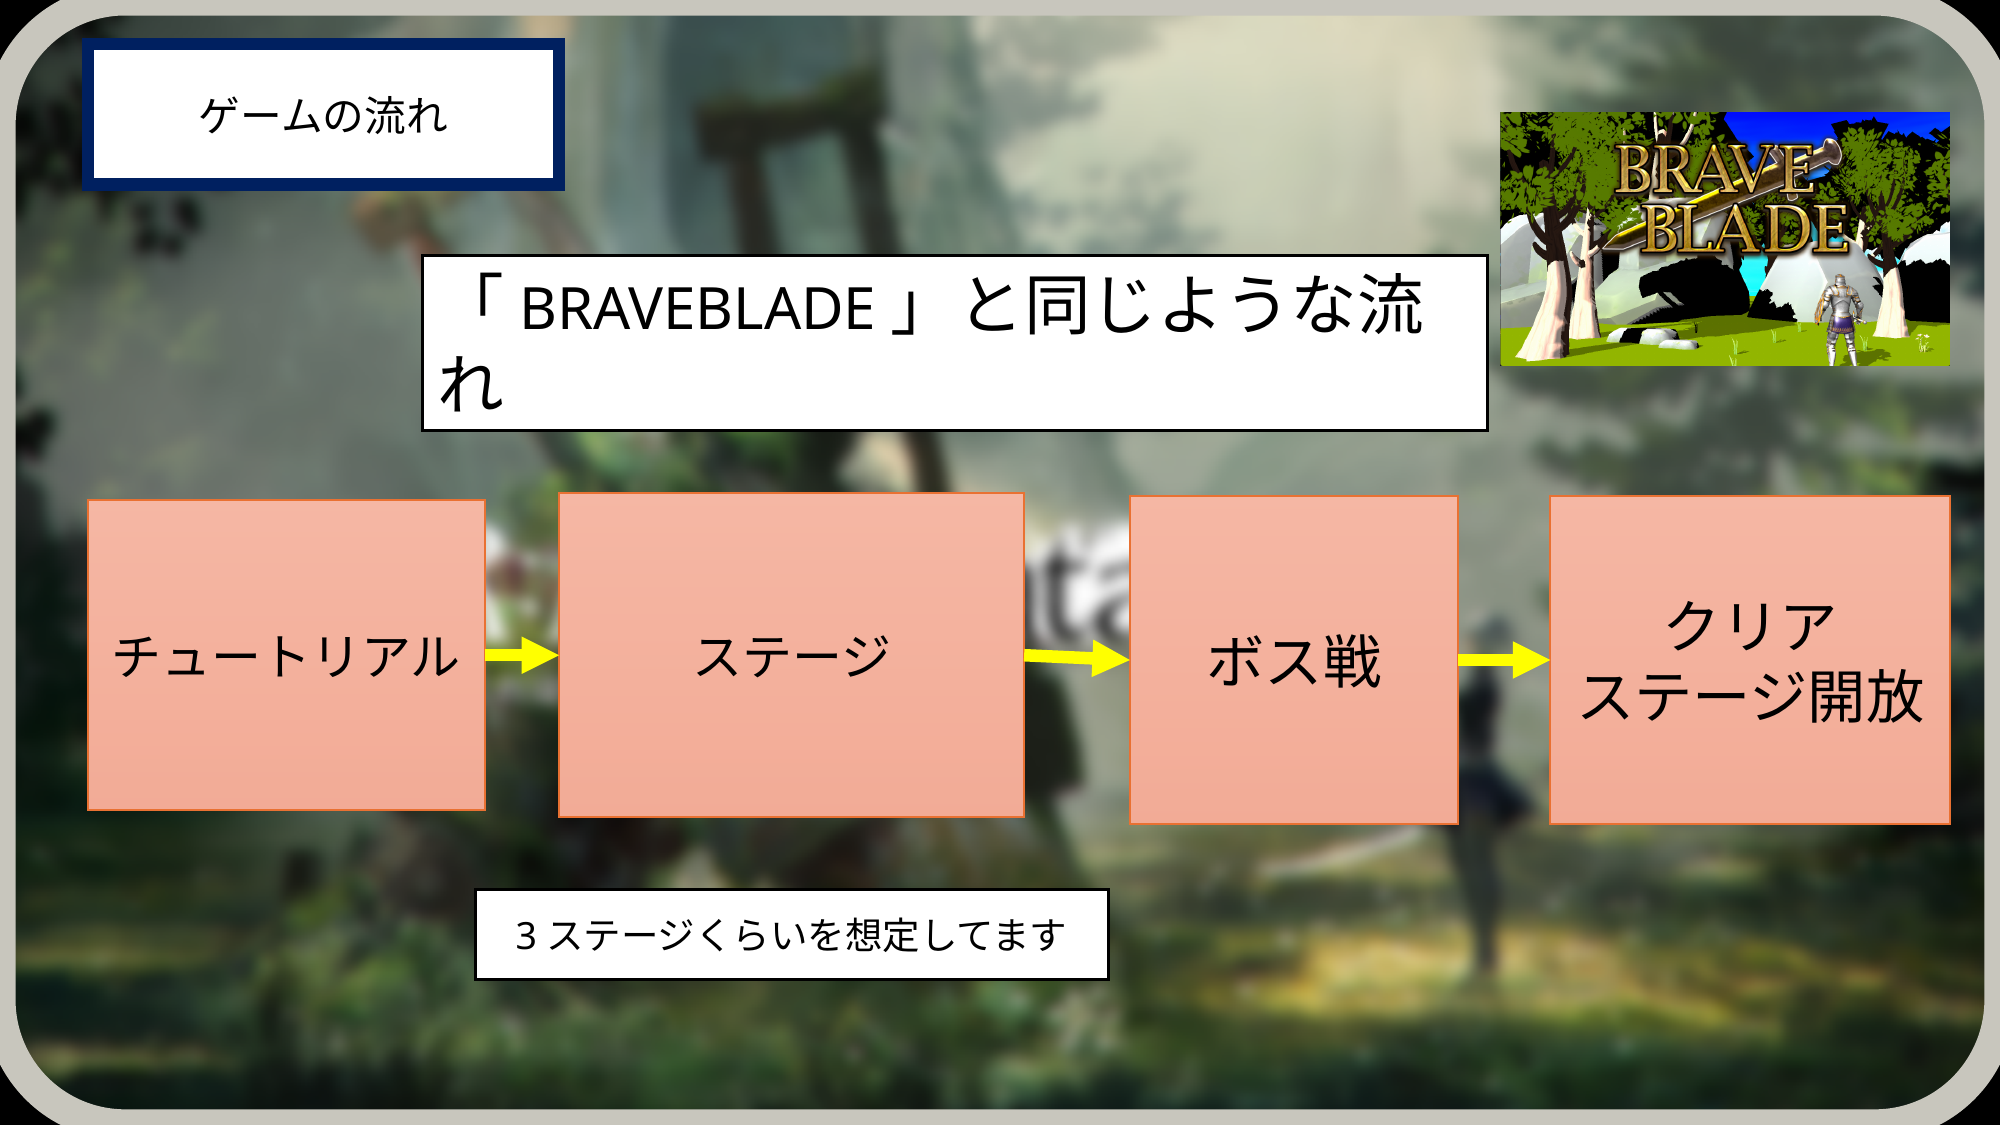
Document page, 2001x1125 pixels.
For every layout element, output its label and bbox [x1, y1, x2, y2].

picture [0, 0, 2000, 1125]
text_box [1023, 654, 1131, 661]
